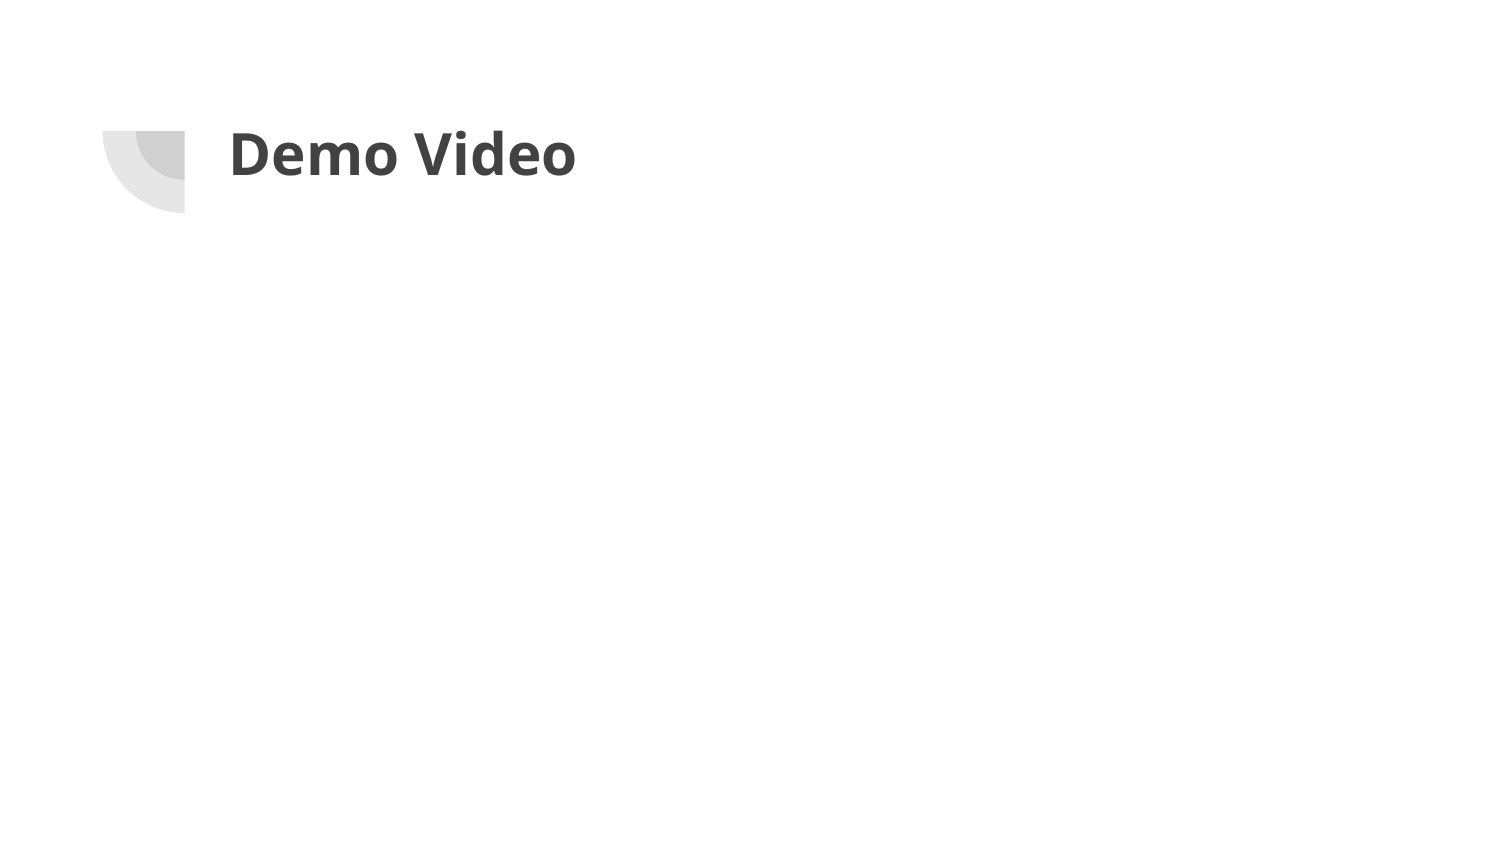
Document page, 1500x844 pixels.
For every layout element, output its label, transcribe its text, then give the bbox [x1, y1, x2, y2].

title Demo Video [213, 98, 1338, 211]
